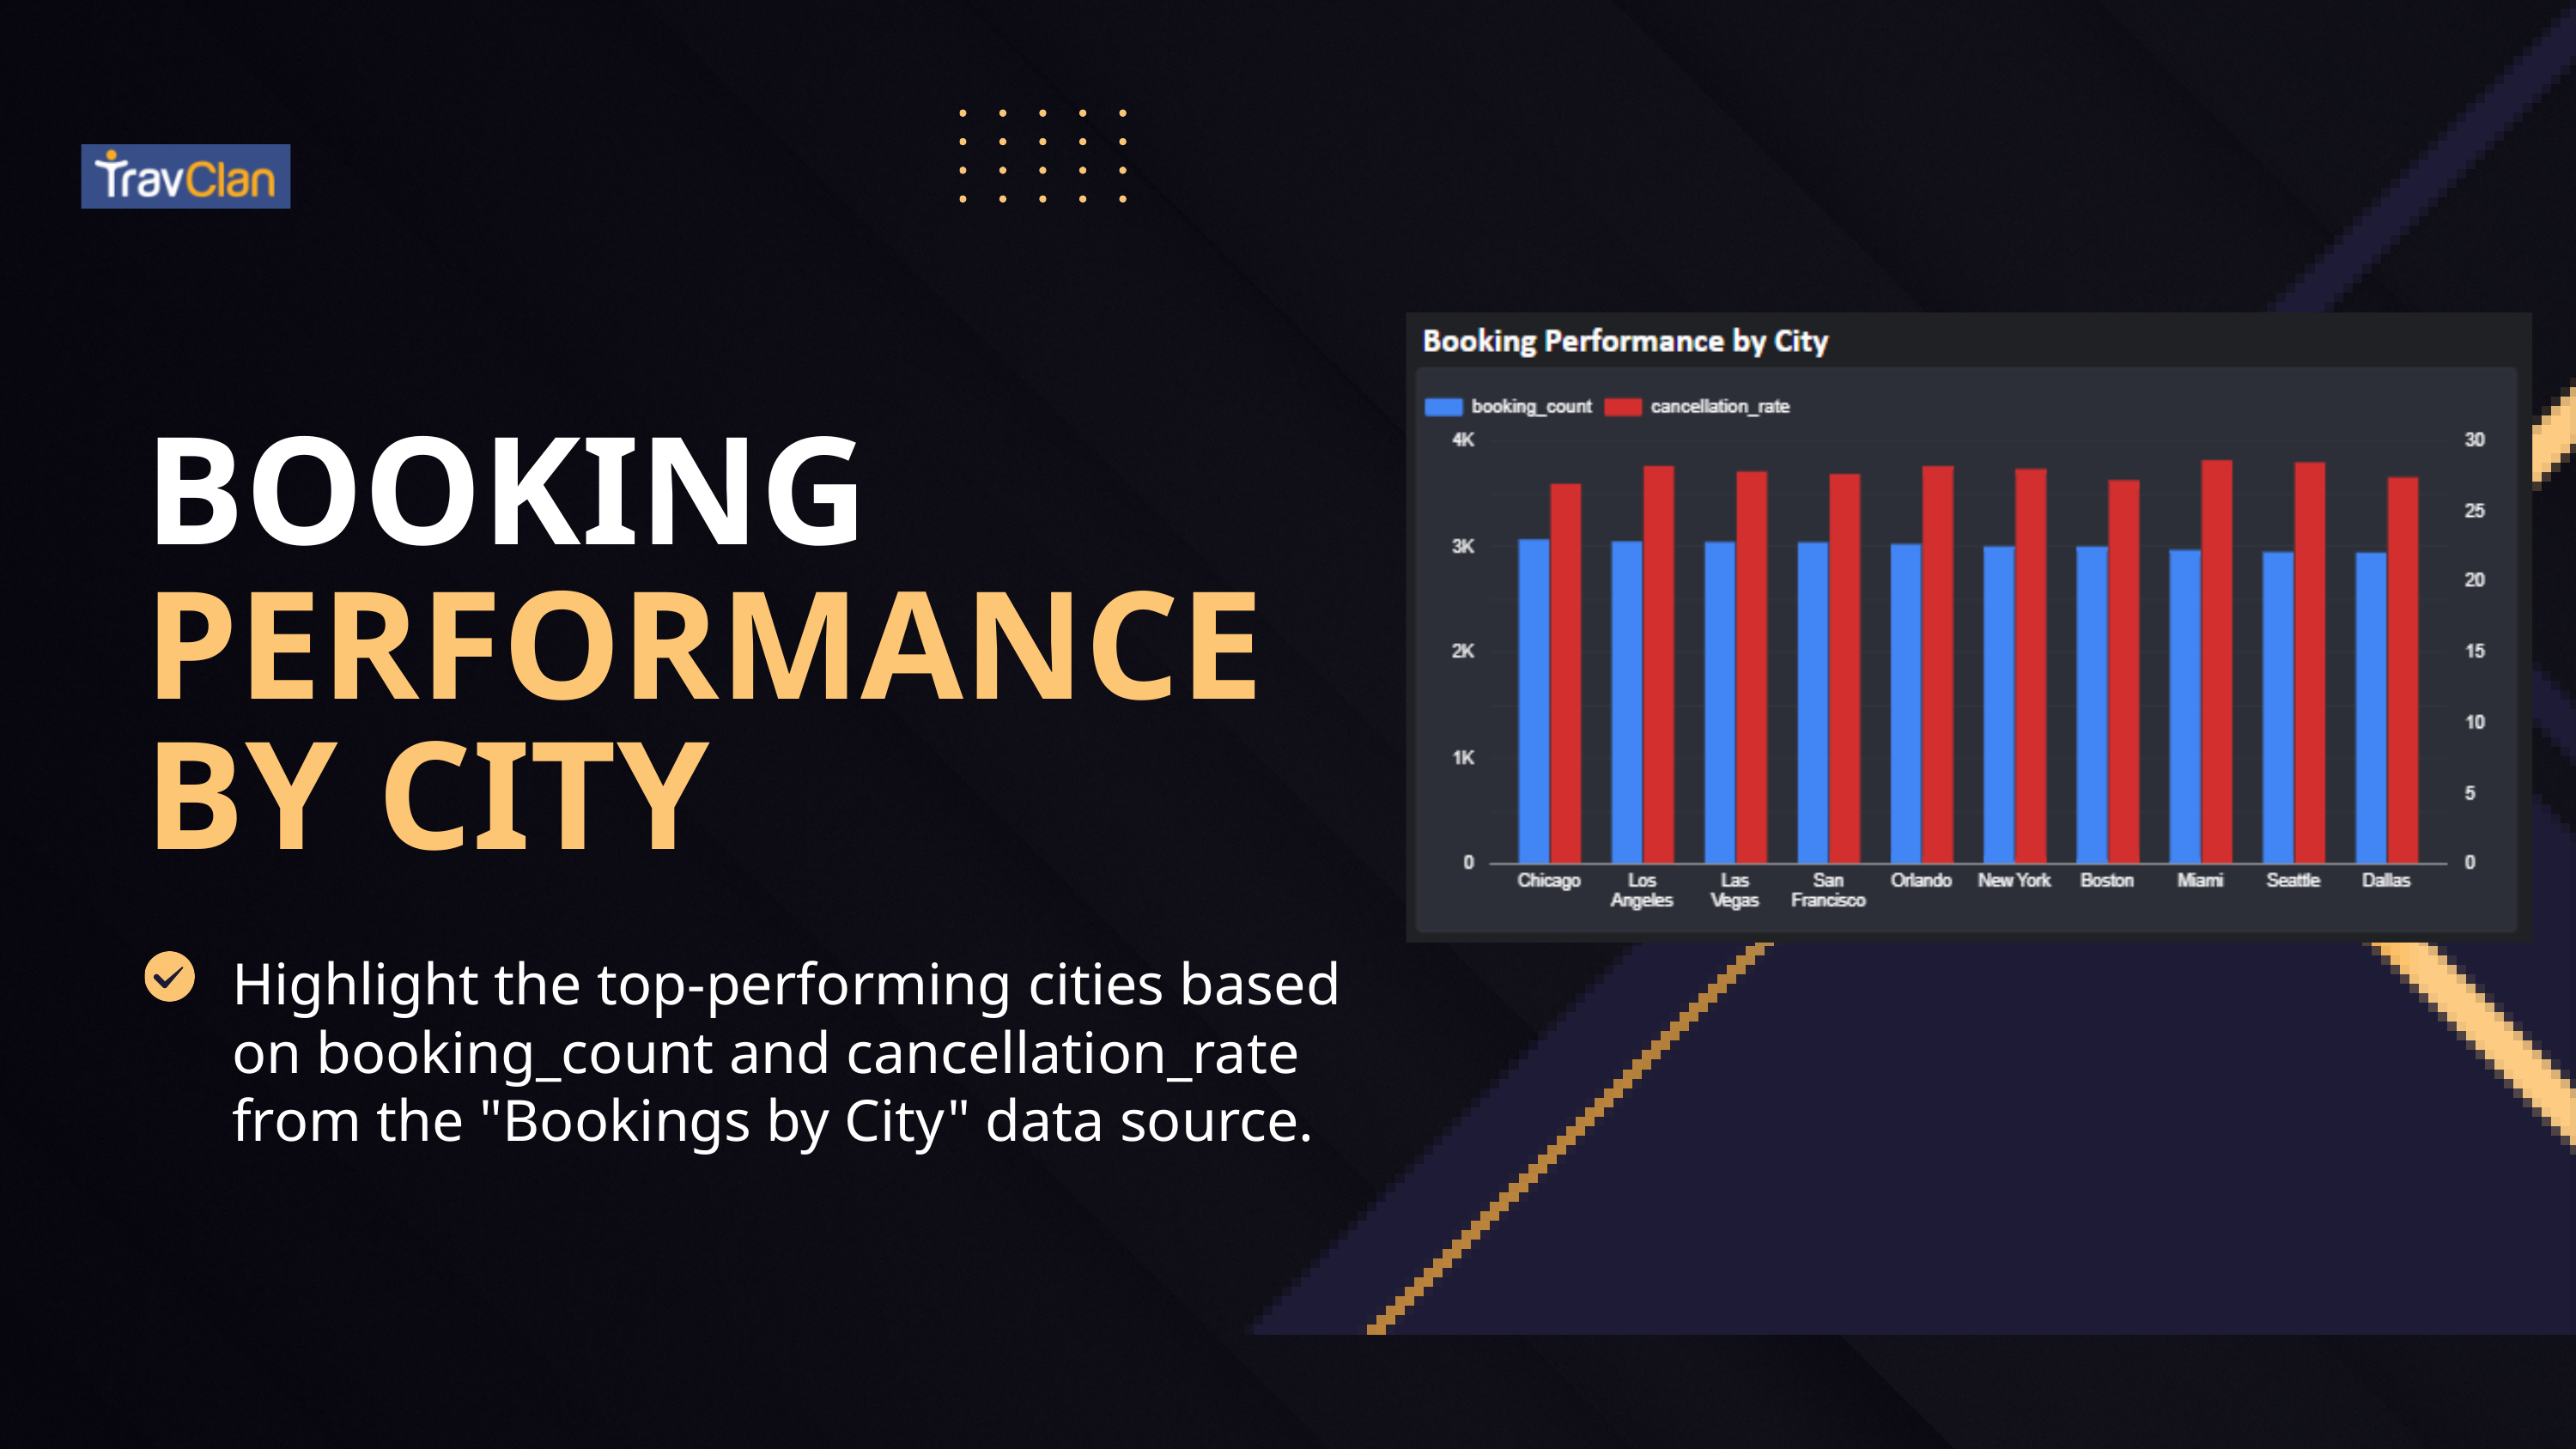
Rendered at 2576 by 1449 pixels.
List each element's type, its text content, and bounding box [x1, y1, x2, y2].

text_box Highlight the top-performing cities based on booking_count and cancellation_rate from the "Bookings by City" data source. [232, 948, 1364, 1153]
text_box [1244, 0, 2576, 1335]
text_box [144, 951, 195, 1002]
text_box PERFORMANCE [144, 520, 1364, 730]
text_box BY CITY [144, 670, 1168, 879]
text_box [81, 144, 291, 209]
text_box BOOKING [144, 365, 1168, 520]
text_box [959, 101, 1133, 203]
text_box [0, 0, 2576, 1449]
text_box [1406, 312, 2533, 943]
